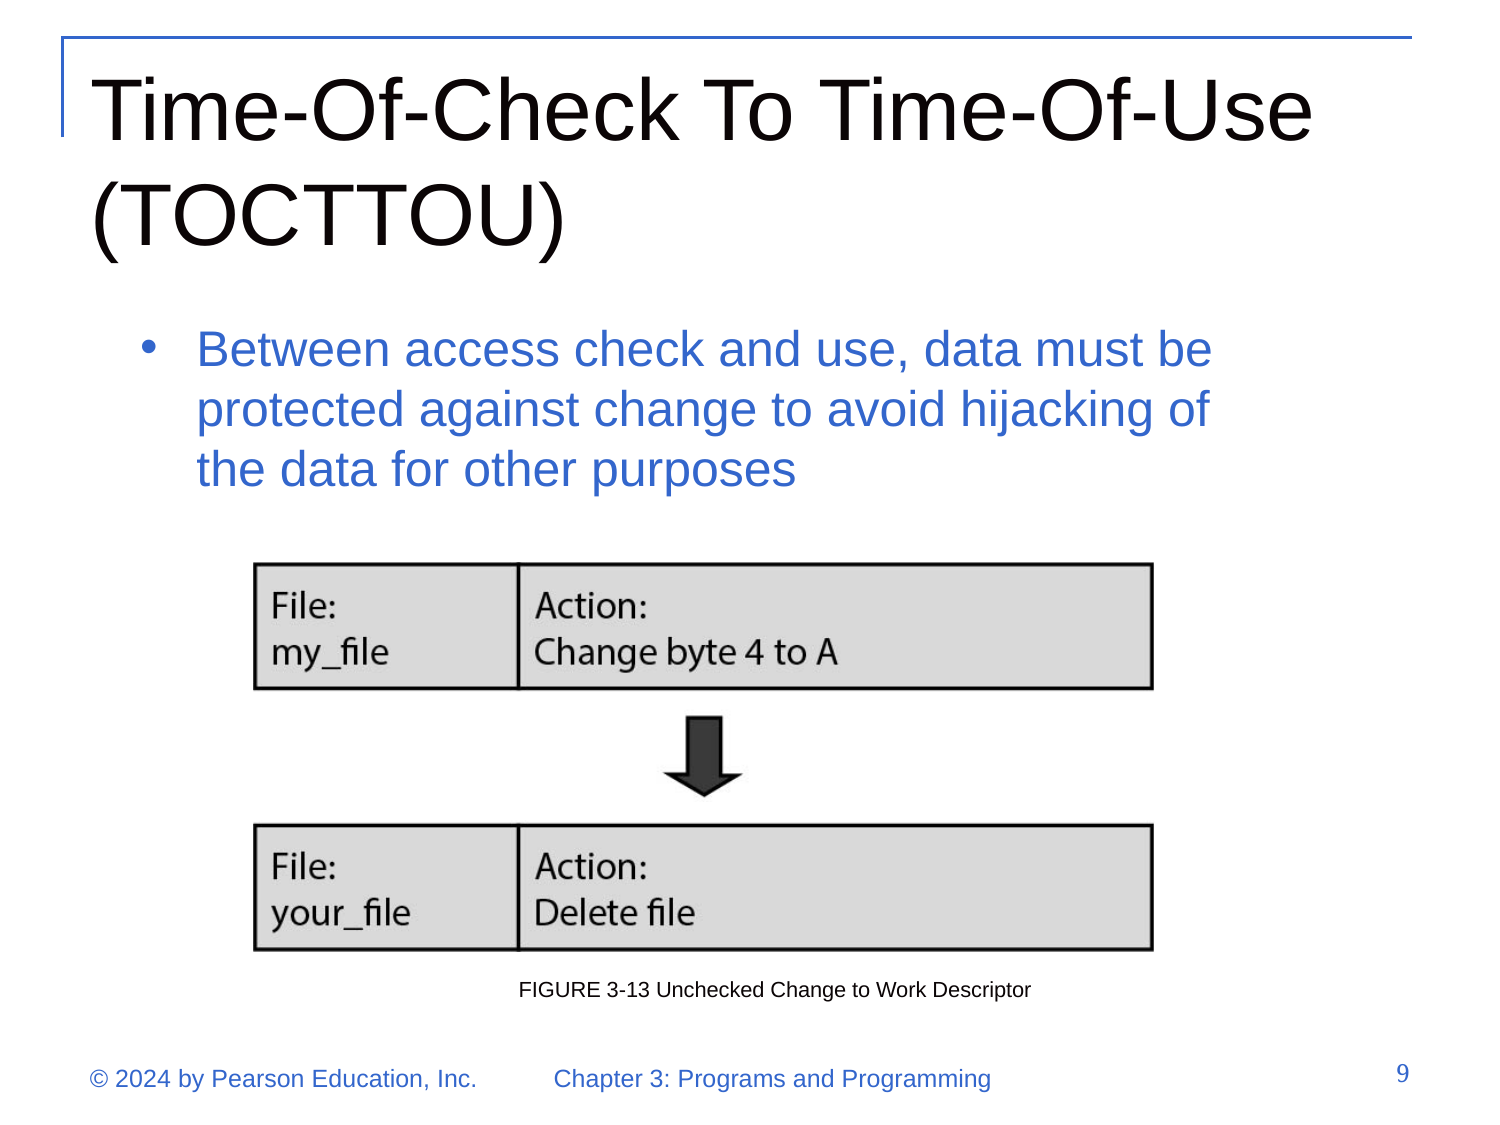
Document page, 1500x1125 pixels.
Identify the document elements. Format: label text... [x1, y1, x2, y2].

text_box Between access check and use, data must be protected against change to avoid hijacking of the data for other purposes [125, 308, 1238, 504]
text_box FIGURE 3-13 Unchecked Change to Work Descriptor [263, 967, 1288, 1009]
picture [252, 562, 1155, 952]
slide_number 9 [1212, 1024, 1425, 1100]
title Time-Of-Check To Time-Of-Use (TOCTTOU) [75, 45, 1425, 261]
